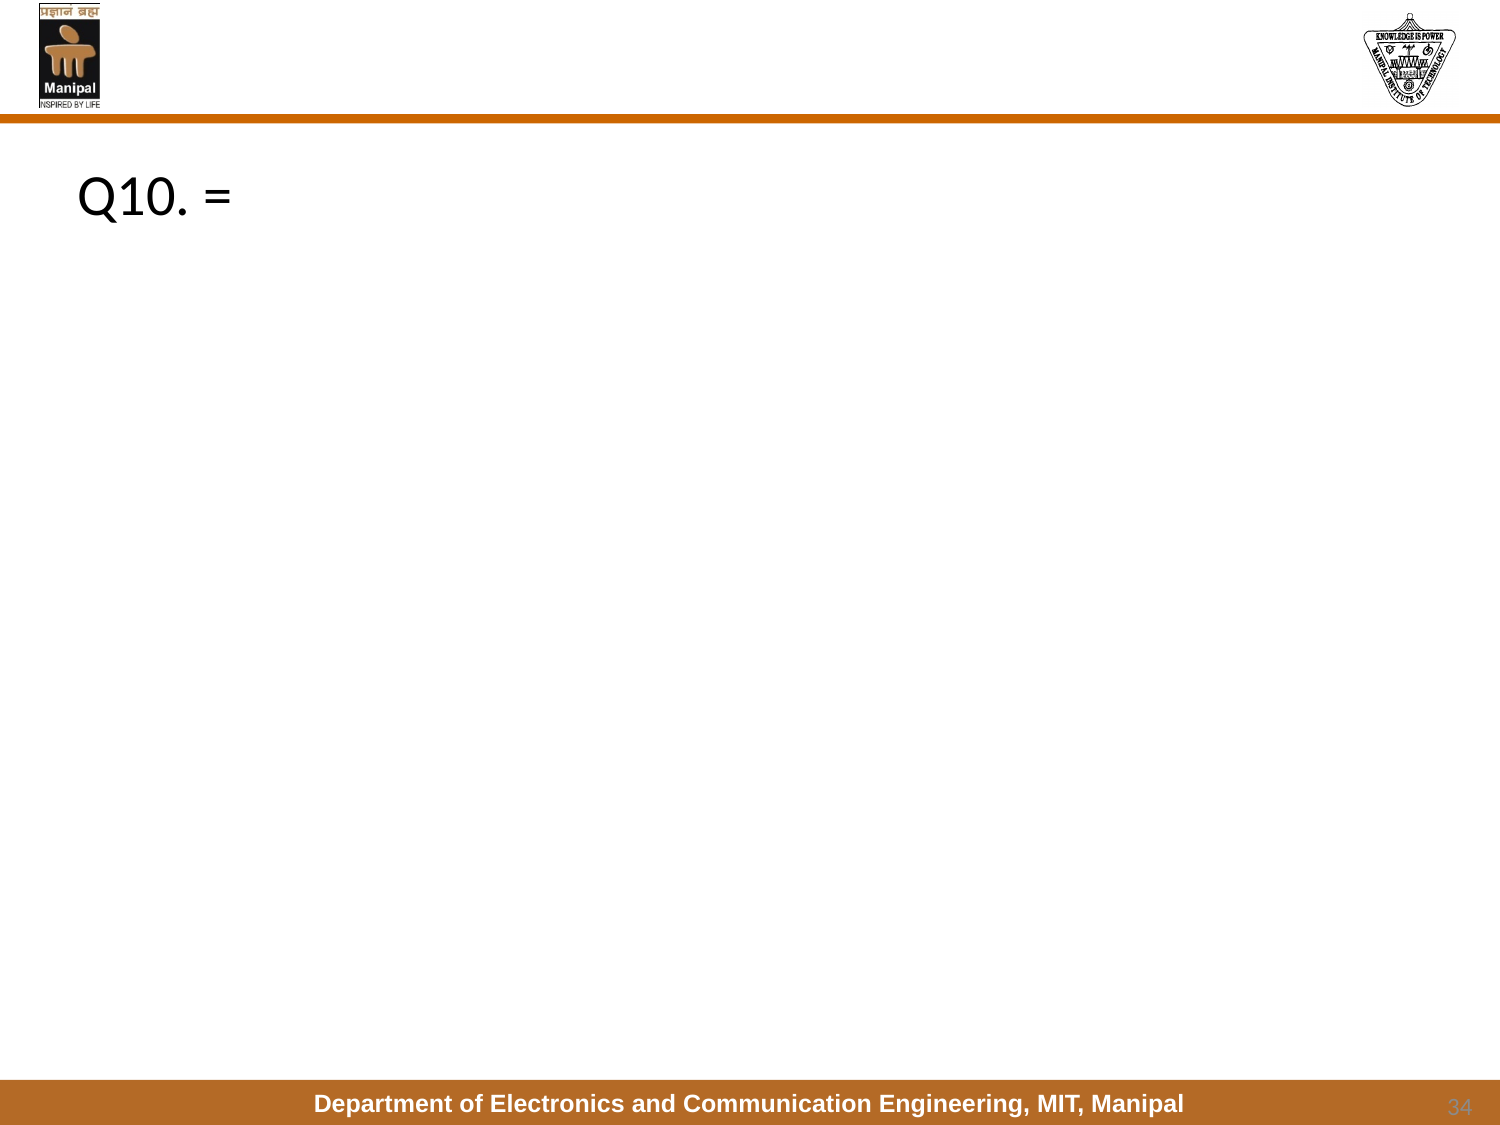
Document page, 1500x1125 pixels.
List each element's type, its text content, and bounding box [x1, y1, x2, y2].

slide_number 34 [1137, 1074, 1488, 1125]
picture [39, 3, 100, 108]
